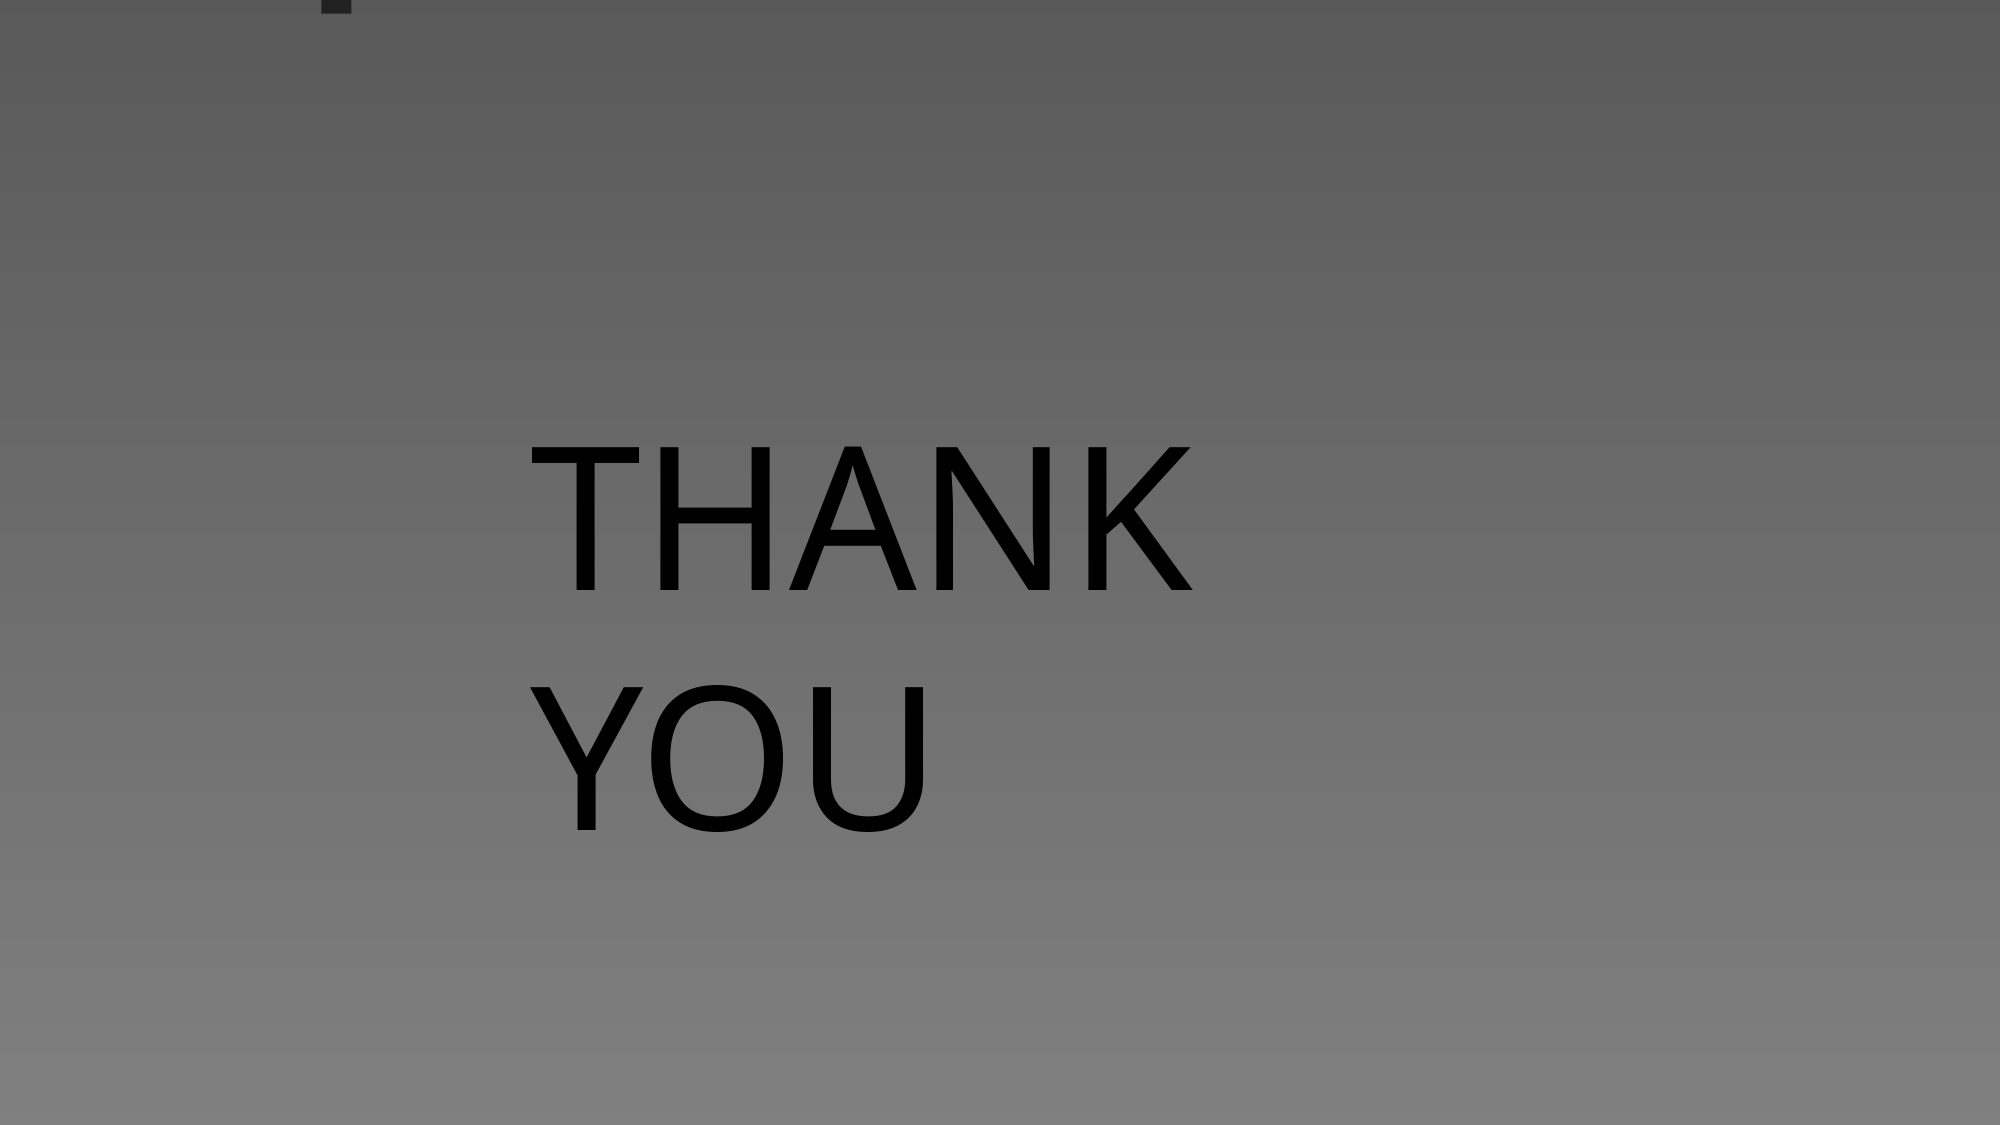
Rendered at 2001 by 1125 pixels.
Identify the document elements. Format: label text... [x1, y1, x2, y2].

text_box [321, 0, 352, 14]
text_box THANK YOU [515, 382, 1546, 878]
